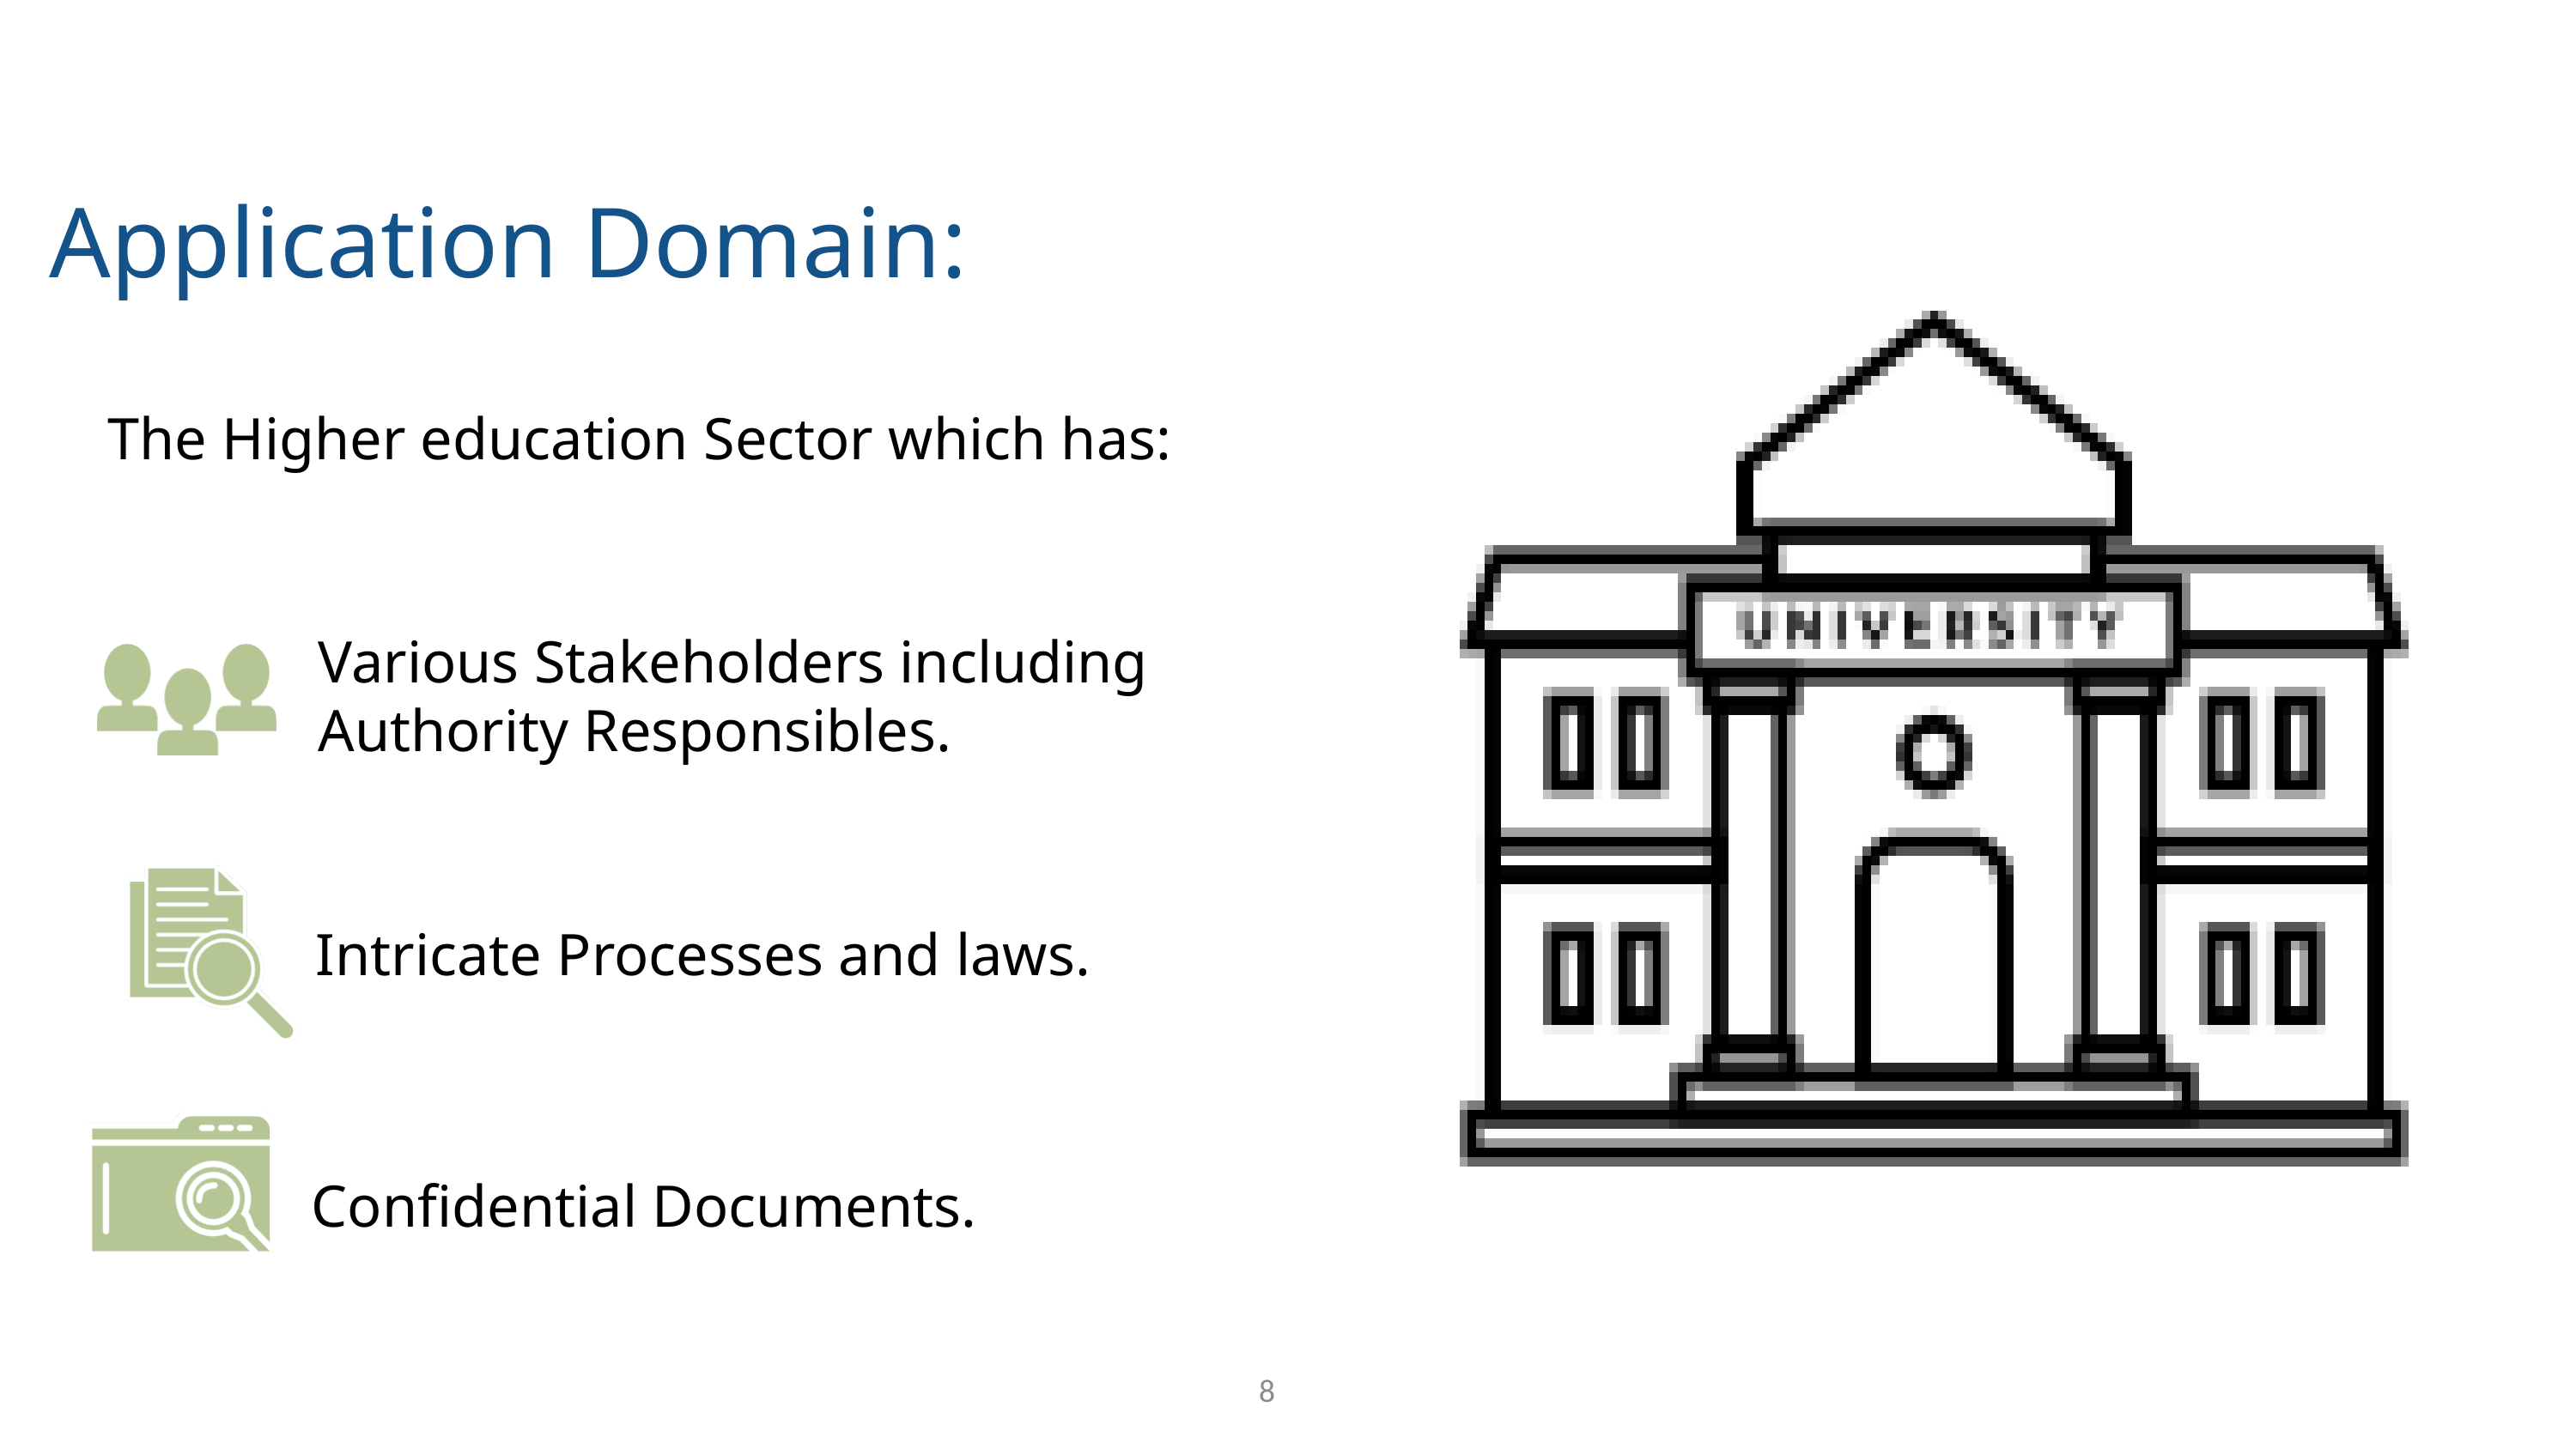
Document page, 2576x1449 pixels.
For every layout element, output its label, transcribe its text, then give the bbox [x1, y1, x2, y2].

text_box [1459, 311, 2409, 1167]
text_box The Higher education Sector which has: [94, 396, 1237, 478]
picture [126, 864, 298, 1043]
text_box Confidential Documents. [299, 1163, 1288, 1246]
text_box [107, 392, 1249, 467]
text_box Intricate Processes and laws. [303, 912, 1292, 994]
picture [97, 644, 276, 756]
text_box Application Domain: [0, 167, 1039, 298]
picture [86, 1110, 276, 1258]
text_box Various Stakeholders including Authority Responsibles. [305, 619, 1292, 770]
slide_number 8 [987, 1363, 1288, 1416]
